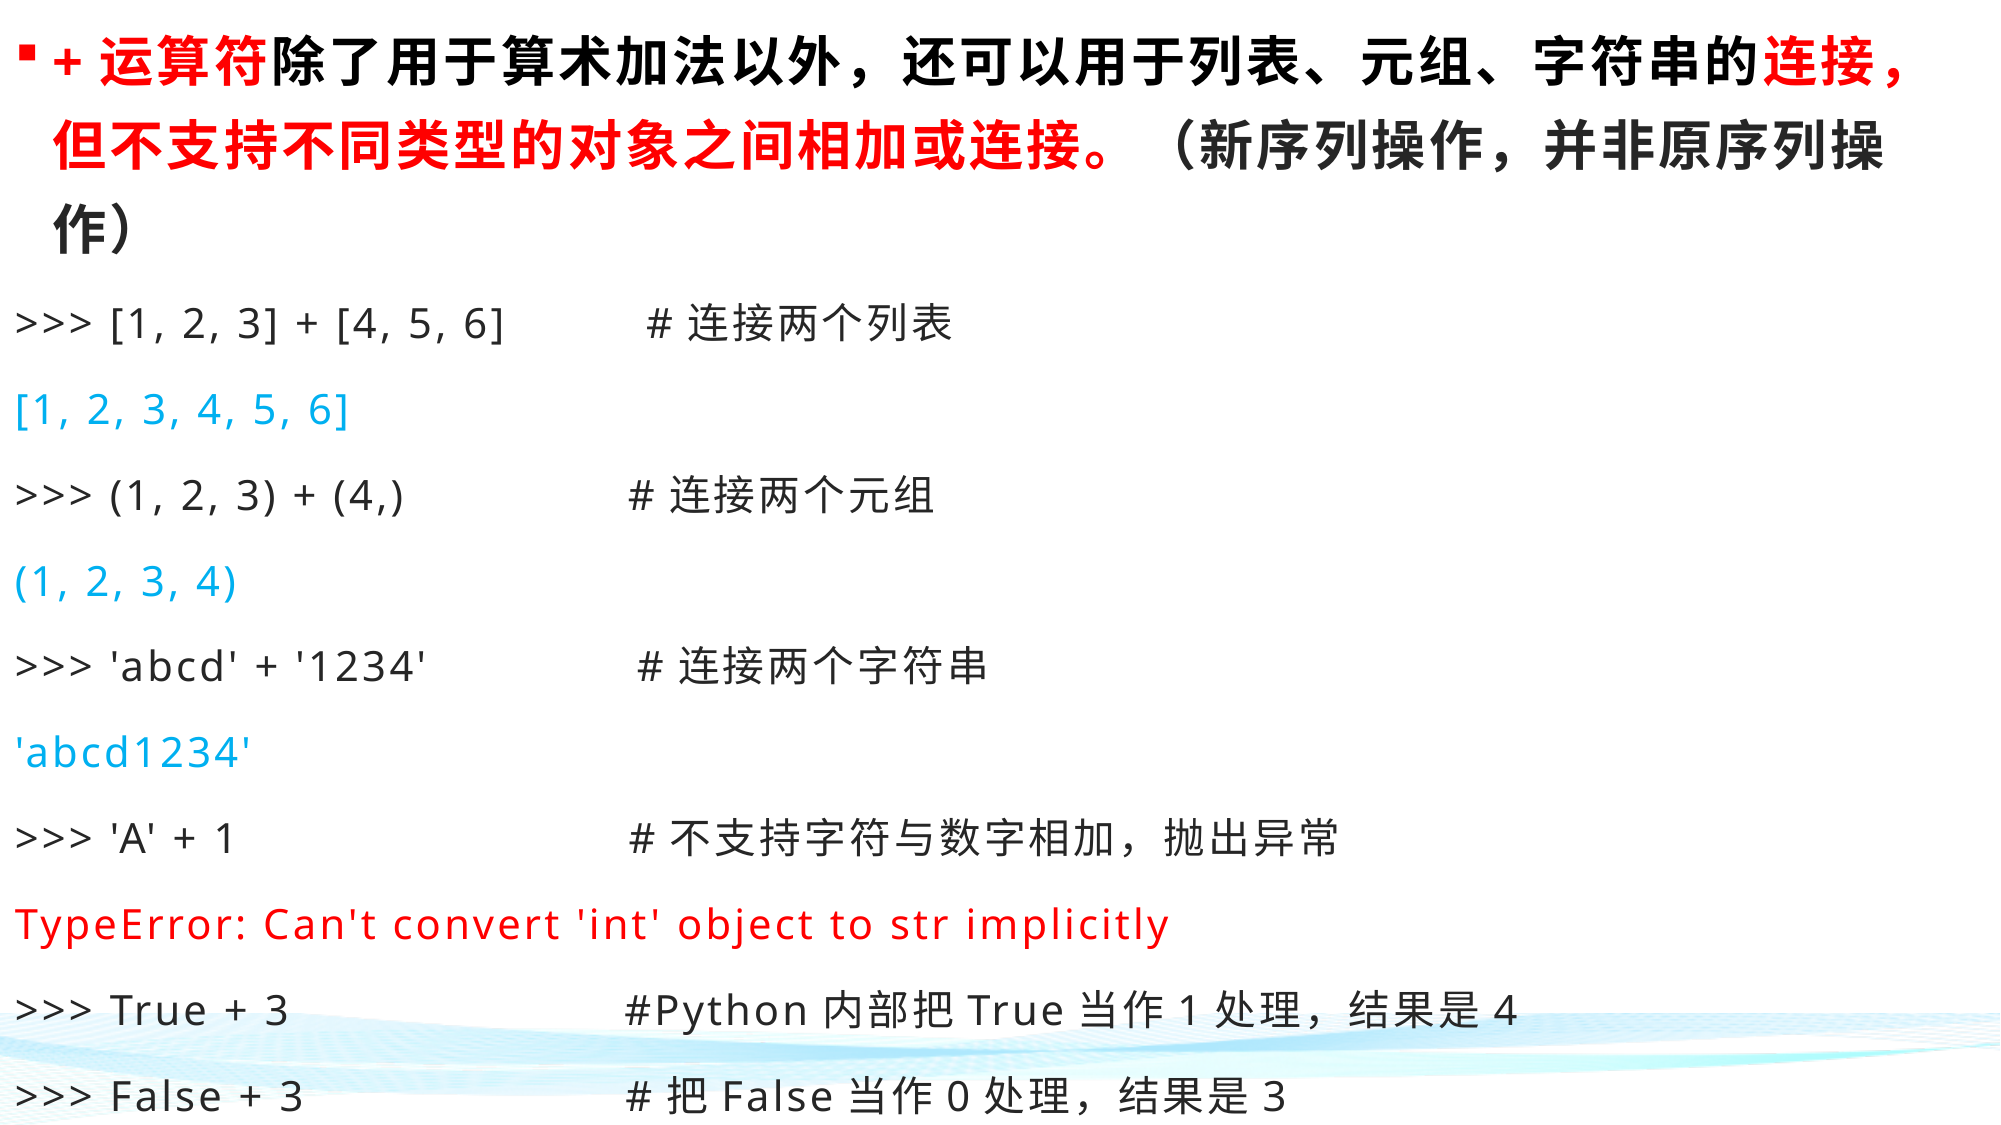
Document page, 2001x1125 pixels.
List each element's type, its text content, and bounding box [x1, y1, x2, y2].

list +运算符除了用于算术加法以外，还可以用于列表、元组、字符串的连接，但不支持不同类型的对象之间相加或连接。（新序列操作，并非原序列操作） >>> [1, 2, 3] + [4, 5, 6] #连接两个列表 [1, 2, 3, 4, 5, 6] >>> (1, 2, 3) + (4,) #连接两个元组 (1, 2, 3, 4) >>> 'abcd' + '1234' #连接两个字符串 'abcd1234' >>> 'A' + 1 #不支持字符与数字相加，抛出异常 TypeError: Can't convert 'int' object to str implicitly >>> True + 3 #Python内部把True当作1处理，结果是4 >>> False + 3 #把False当作0处理，结果是3 [0, 0, 2000, 1125]
